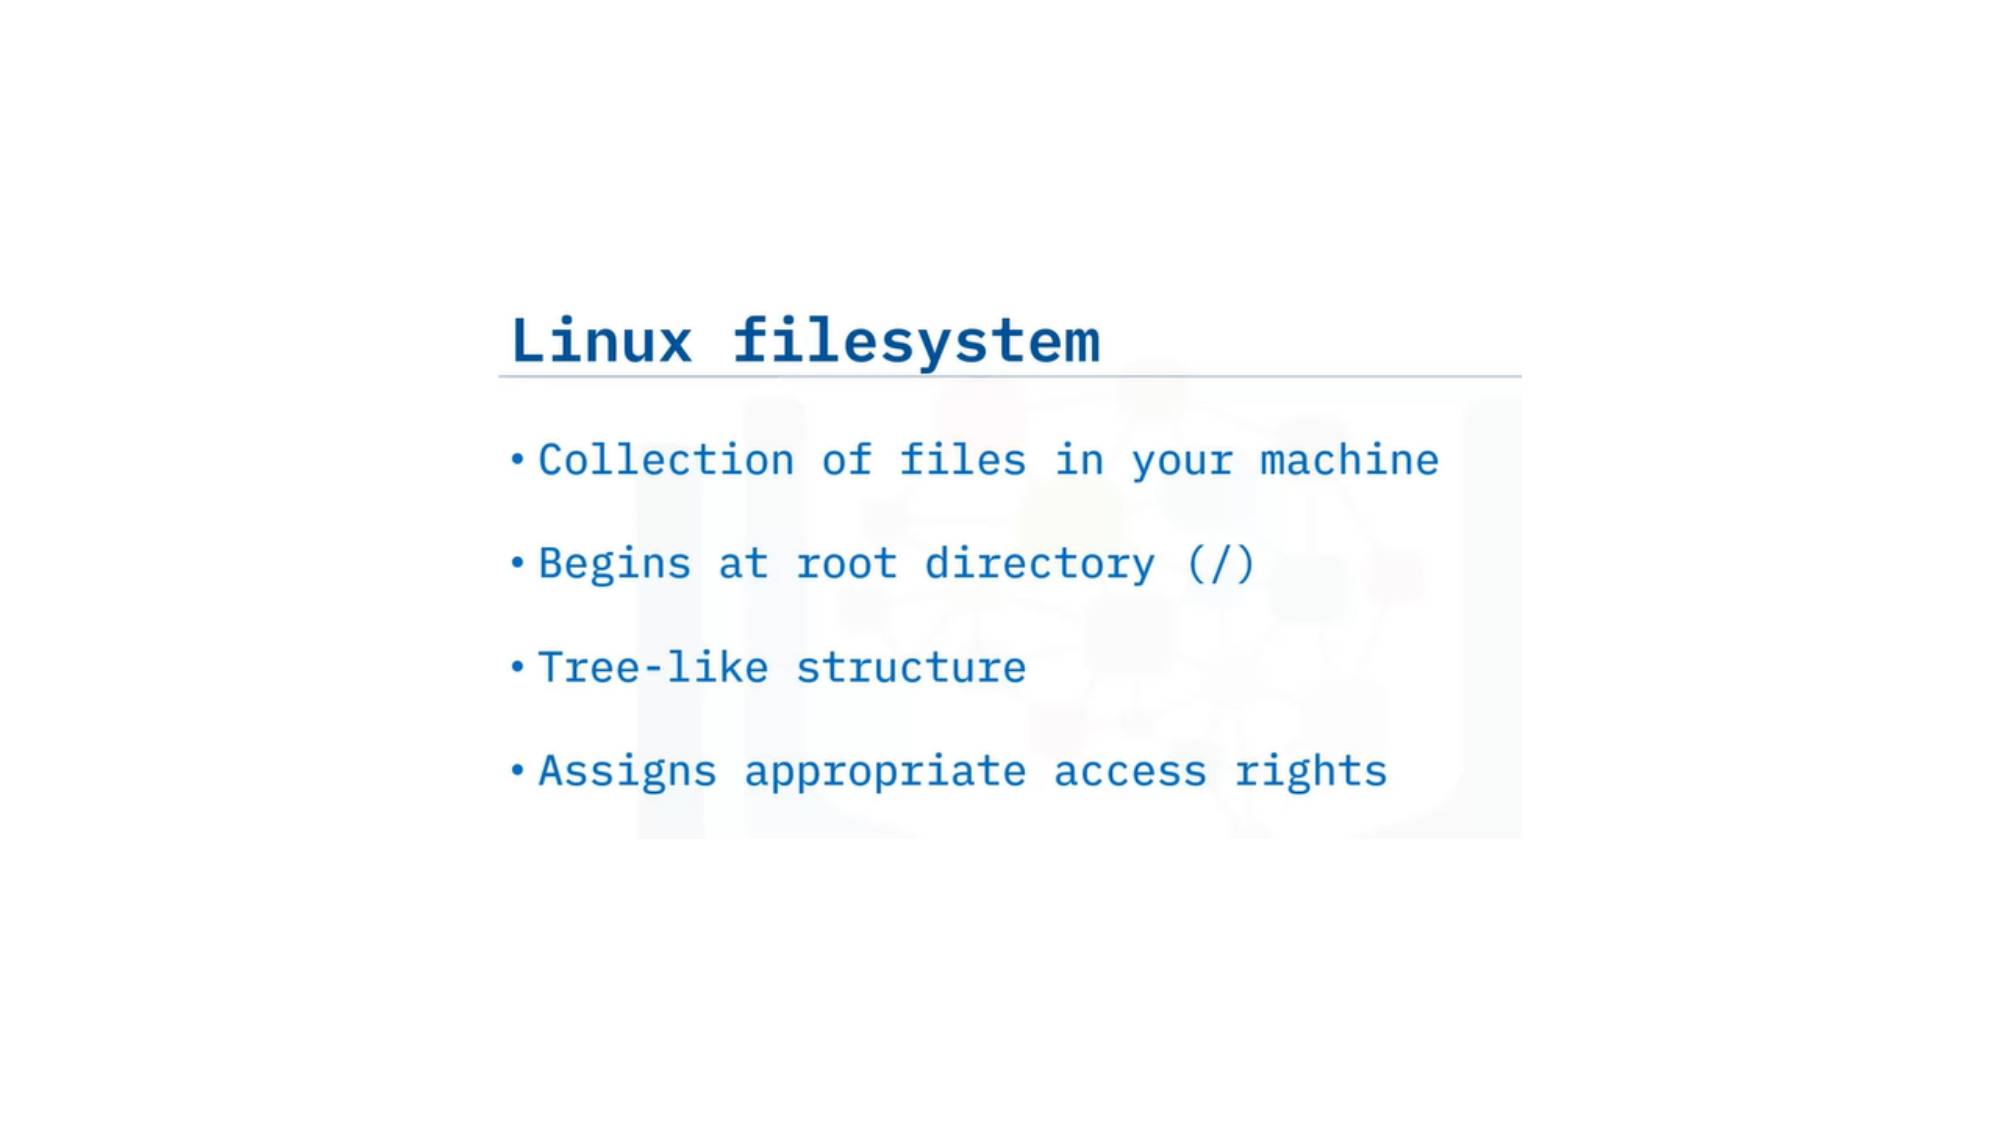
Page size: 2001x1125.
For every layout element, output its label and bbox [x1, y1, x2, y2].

picture [478, 286, 1522, 839]
